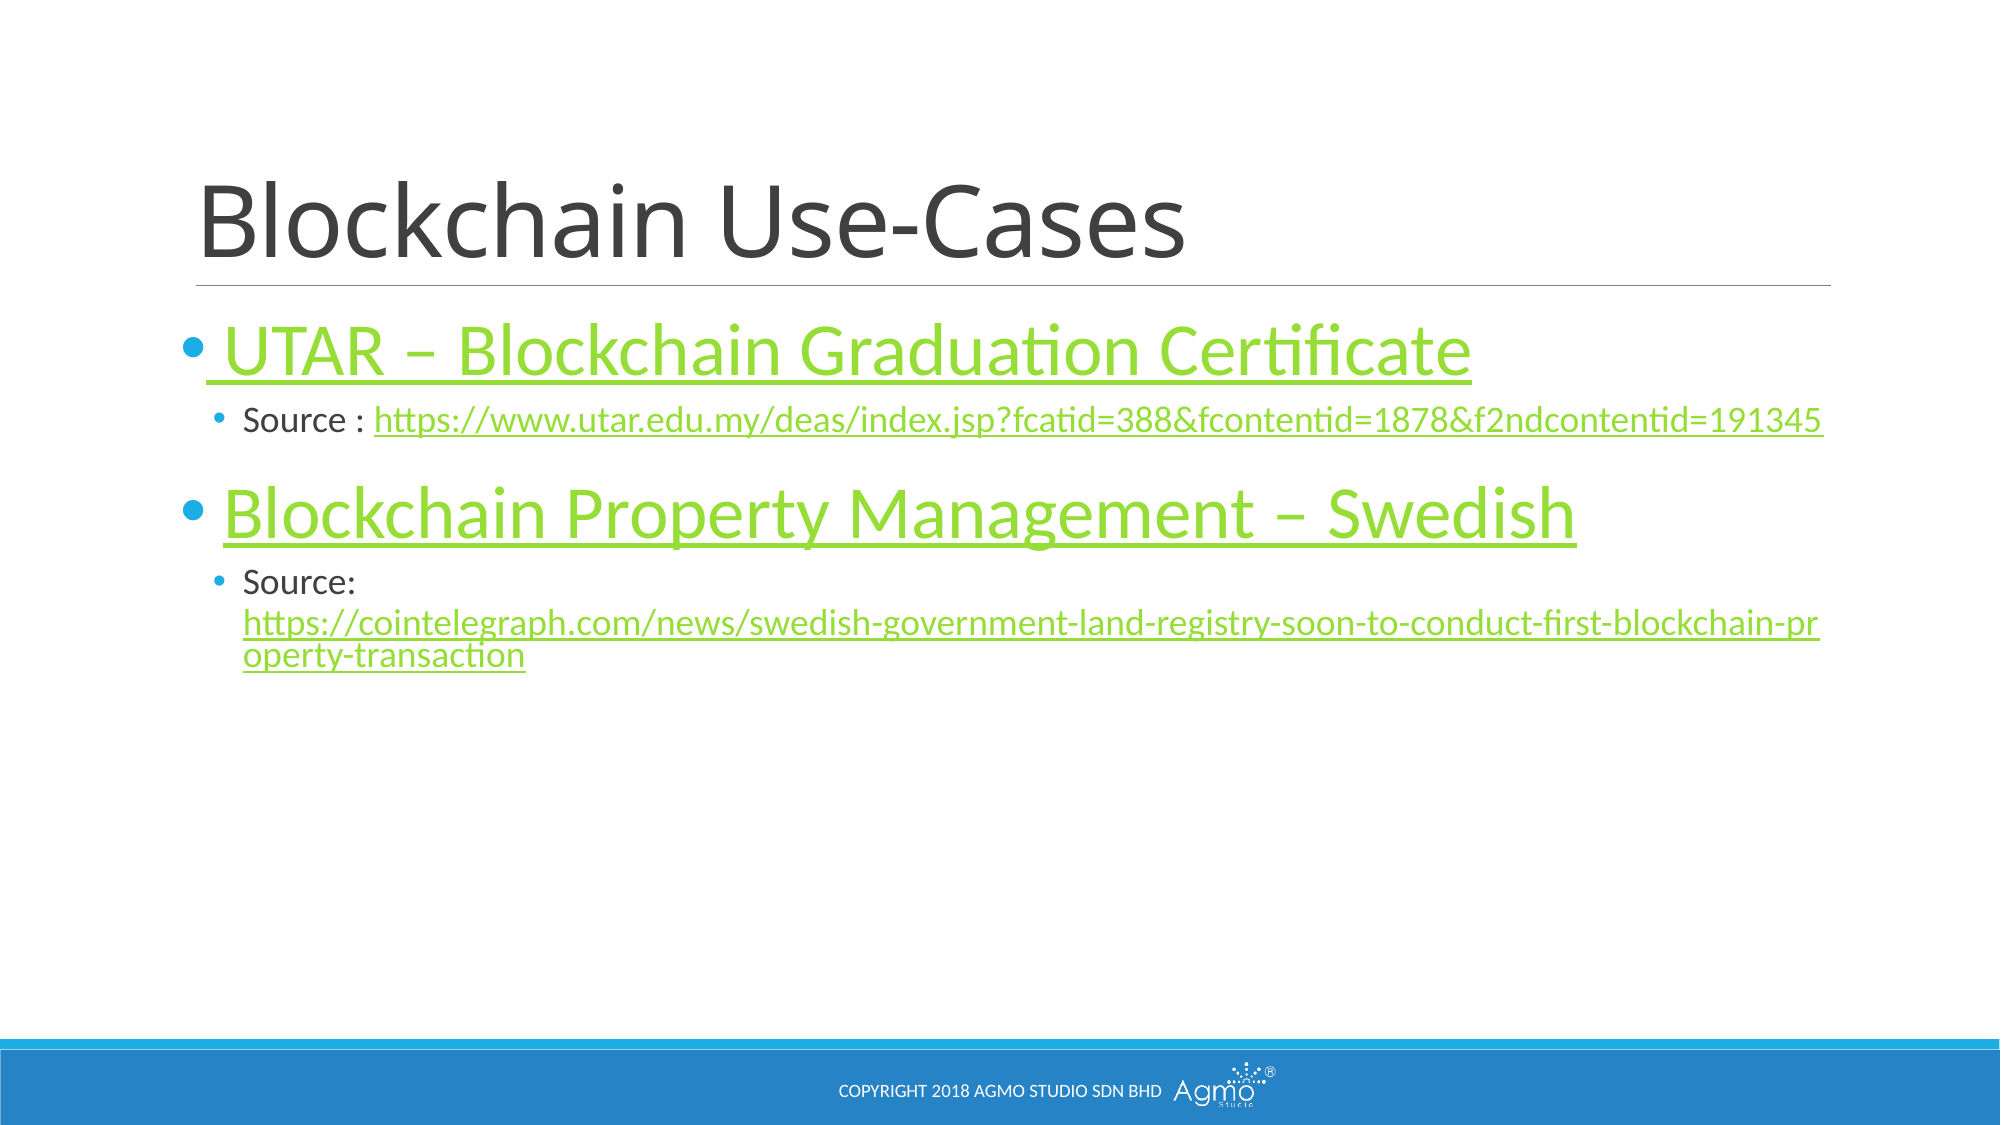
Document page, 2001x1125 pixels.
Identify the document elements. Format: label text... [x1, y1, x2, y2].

footer Copyright 2018 Agmo Studio Sdn Bhd [604, 1059, 1396, 1120]
title Blockchain Use-Cases [180, 47, 1830, 285]
list UTAR – Blockchain Graduation Certificate Source : https://www.utar.edu.my/deas/index.jsp?fcatid=388&fcontentid=1878&f2ndcontentid=191345 Blockchain Property Management – Swedish Source: https://cointelegraph.com/news/swedish-government-land-registry-soon-to-conduct-first-blockchain-property-transaction [180, 302, 1830, 963]
